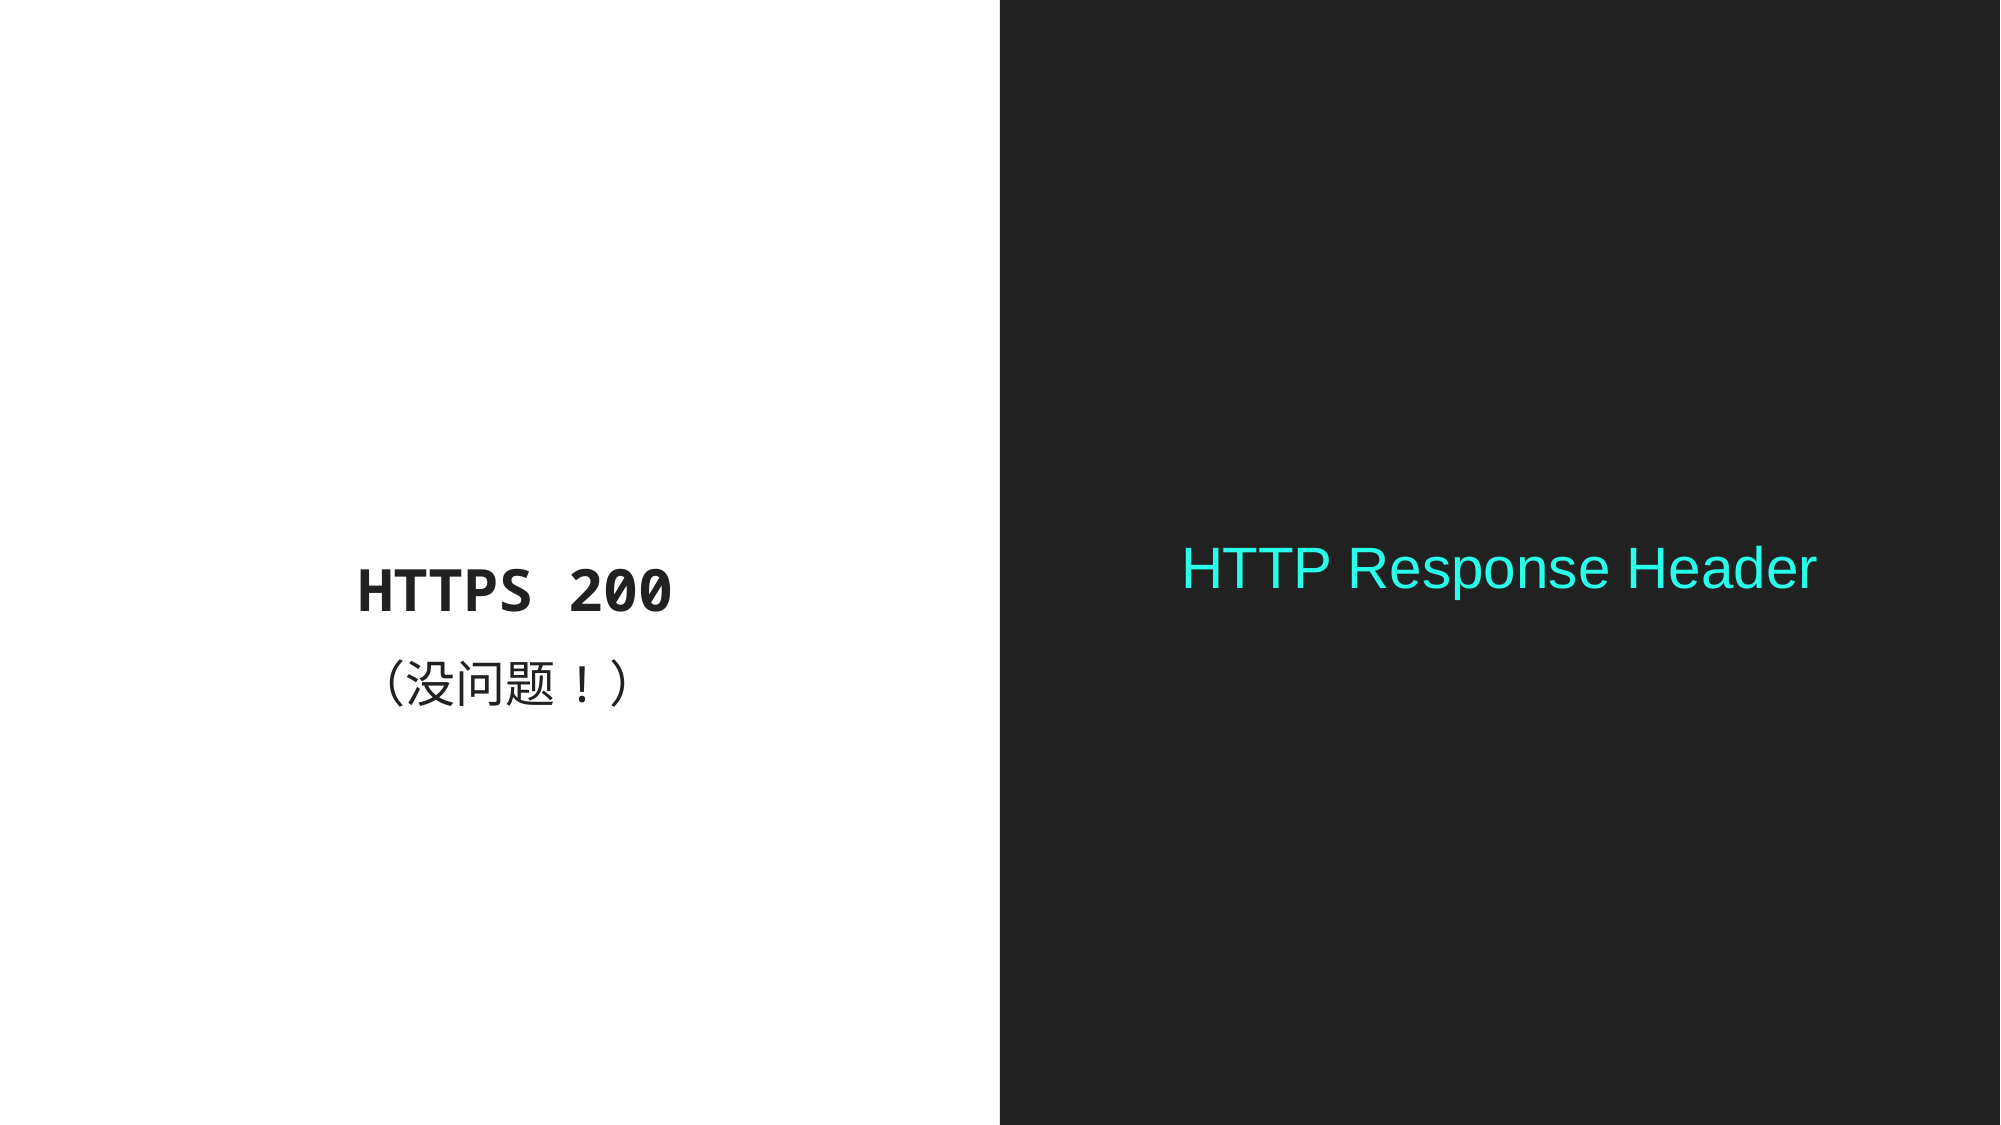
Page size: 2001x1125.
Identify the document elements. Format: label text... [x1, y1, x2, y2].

text_box （没问题!） [340, 645, 675, 721]
text_box HTTPS 200 [16, 425, 1016, 691]
text_box HTTP Response Header [1031, 510, 1968, 857]
text_box [999, 0, 2000, 1125]
